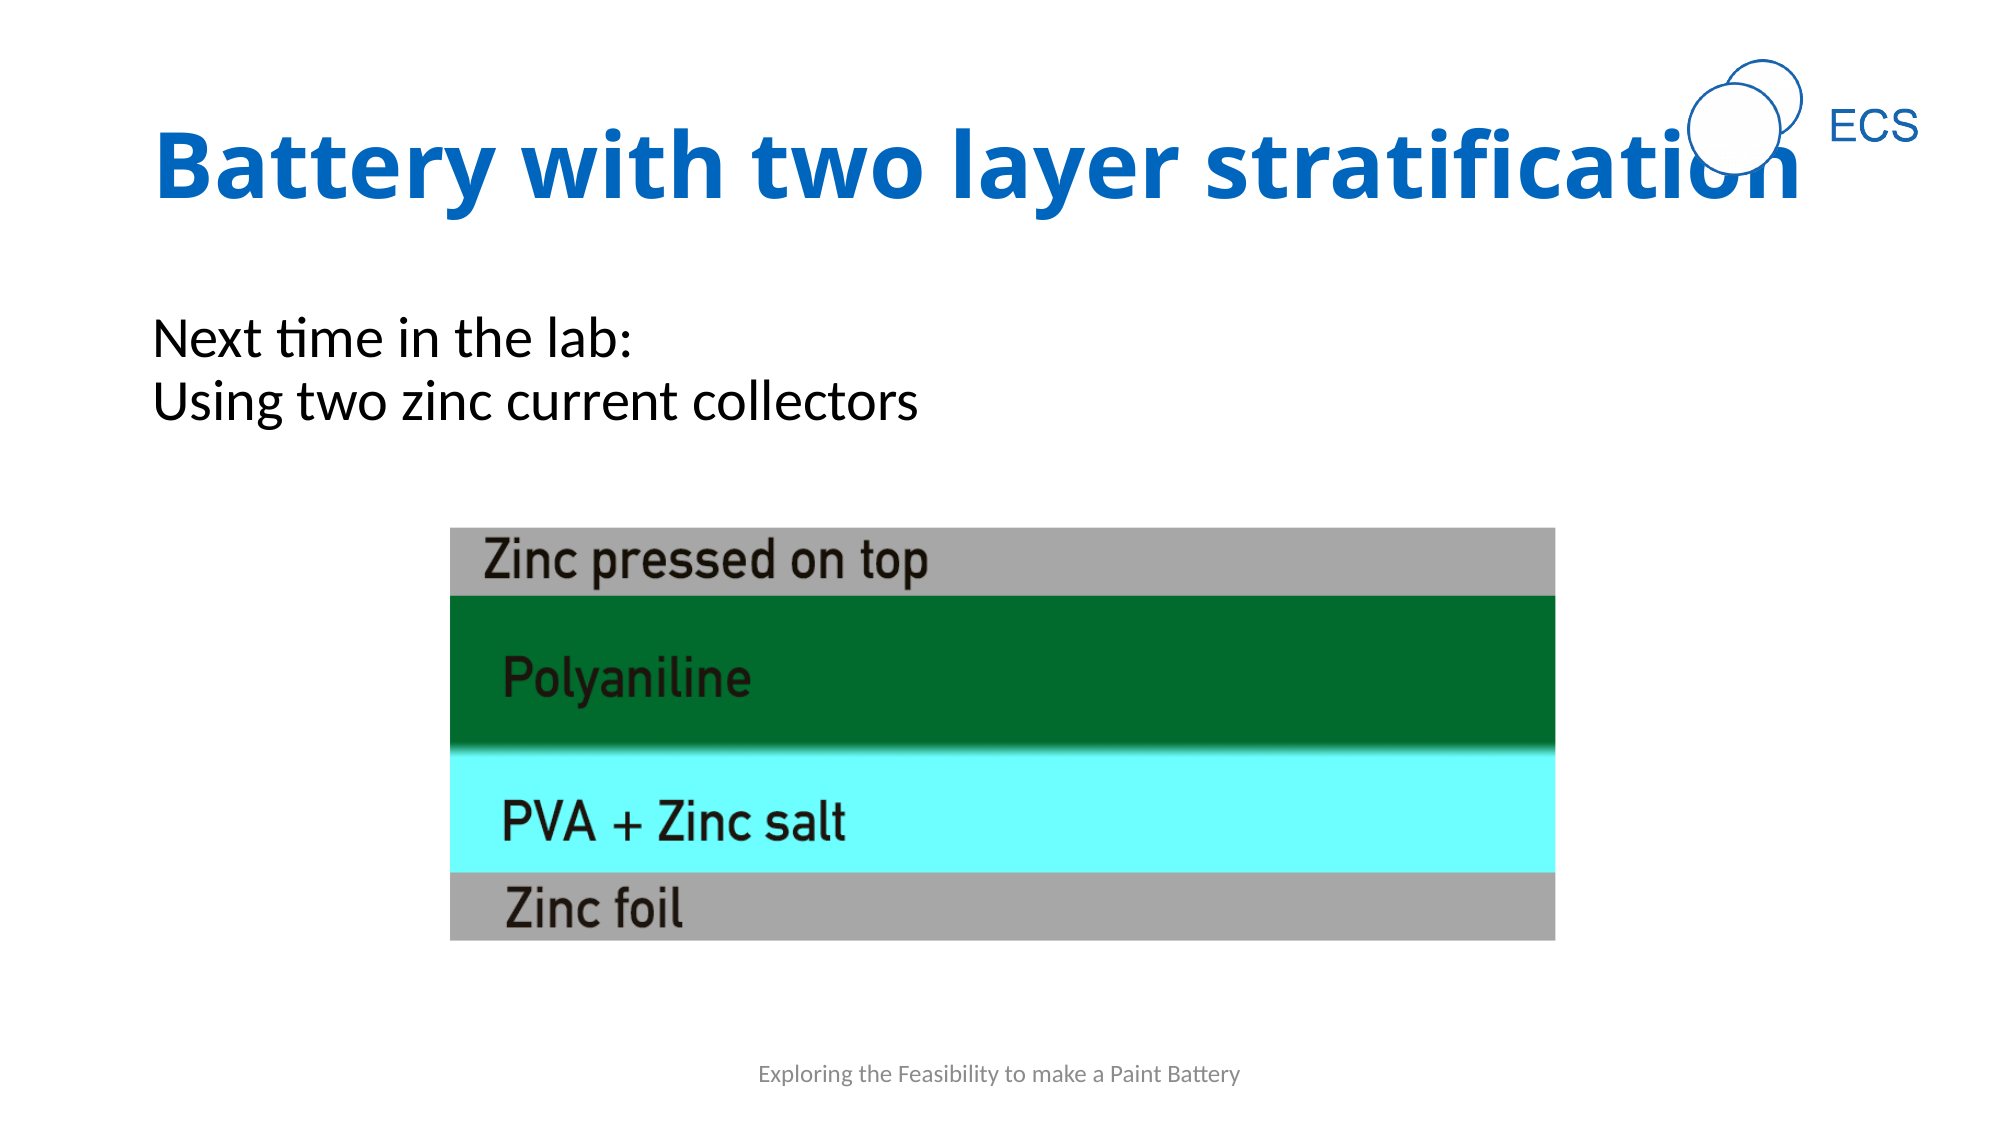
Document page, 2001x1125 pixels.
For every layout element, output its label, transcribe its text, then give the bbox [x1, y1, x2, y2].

title Battery with two layer stratification [137, 59, 1863, 278]
picture [415, 504, 1585, 949]
picture [1687, 59, 1920, 176]
footer Exploring the Feasibility to make a Paint Battery [662, 1042, 1338, 1103]
list Next time in the lab: Using two zinc current collectors [137, 299, 1863, 676]
